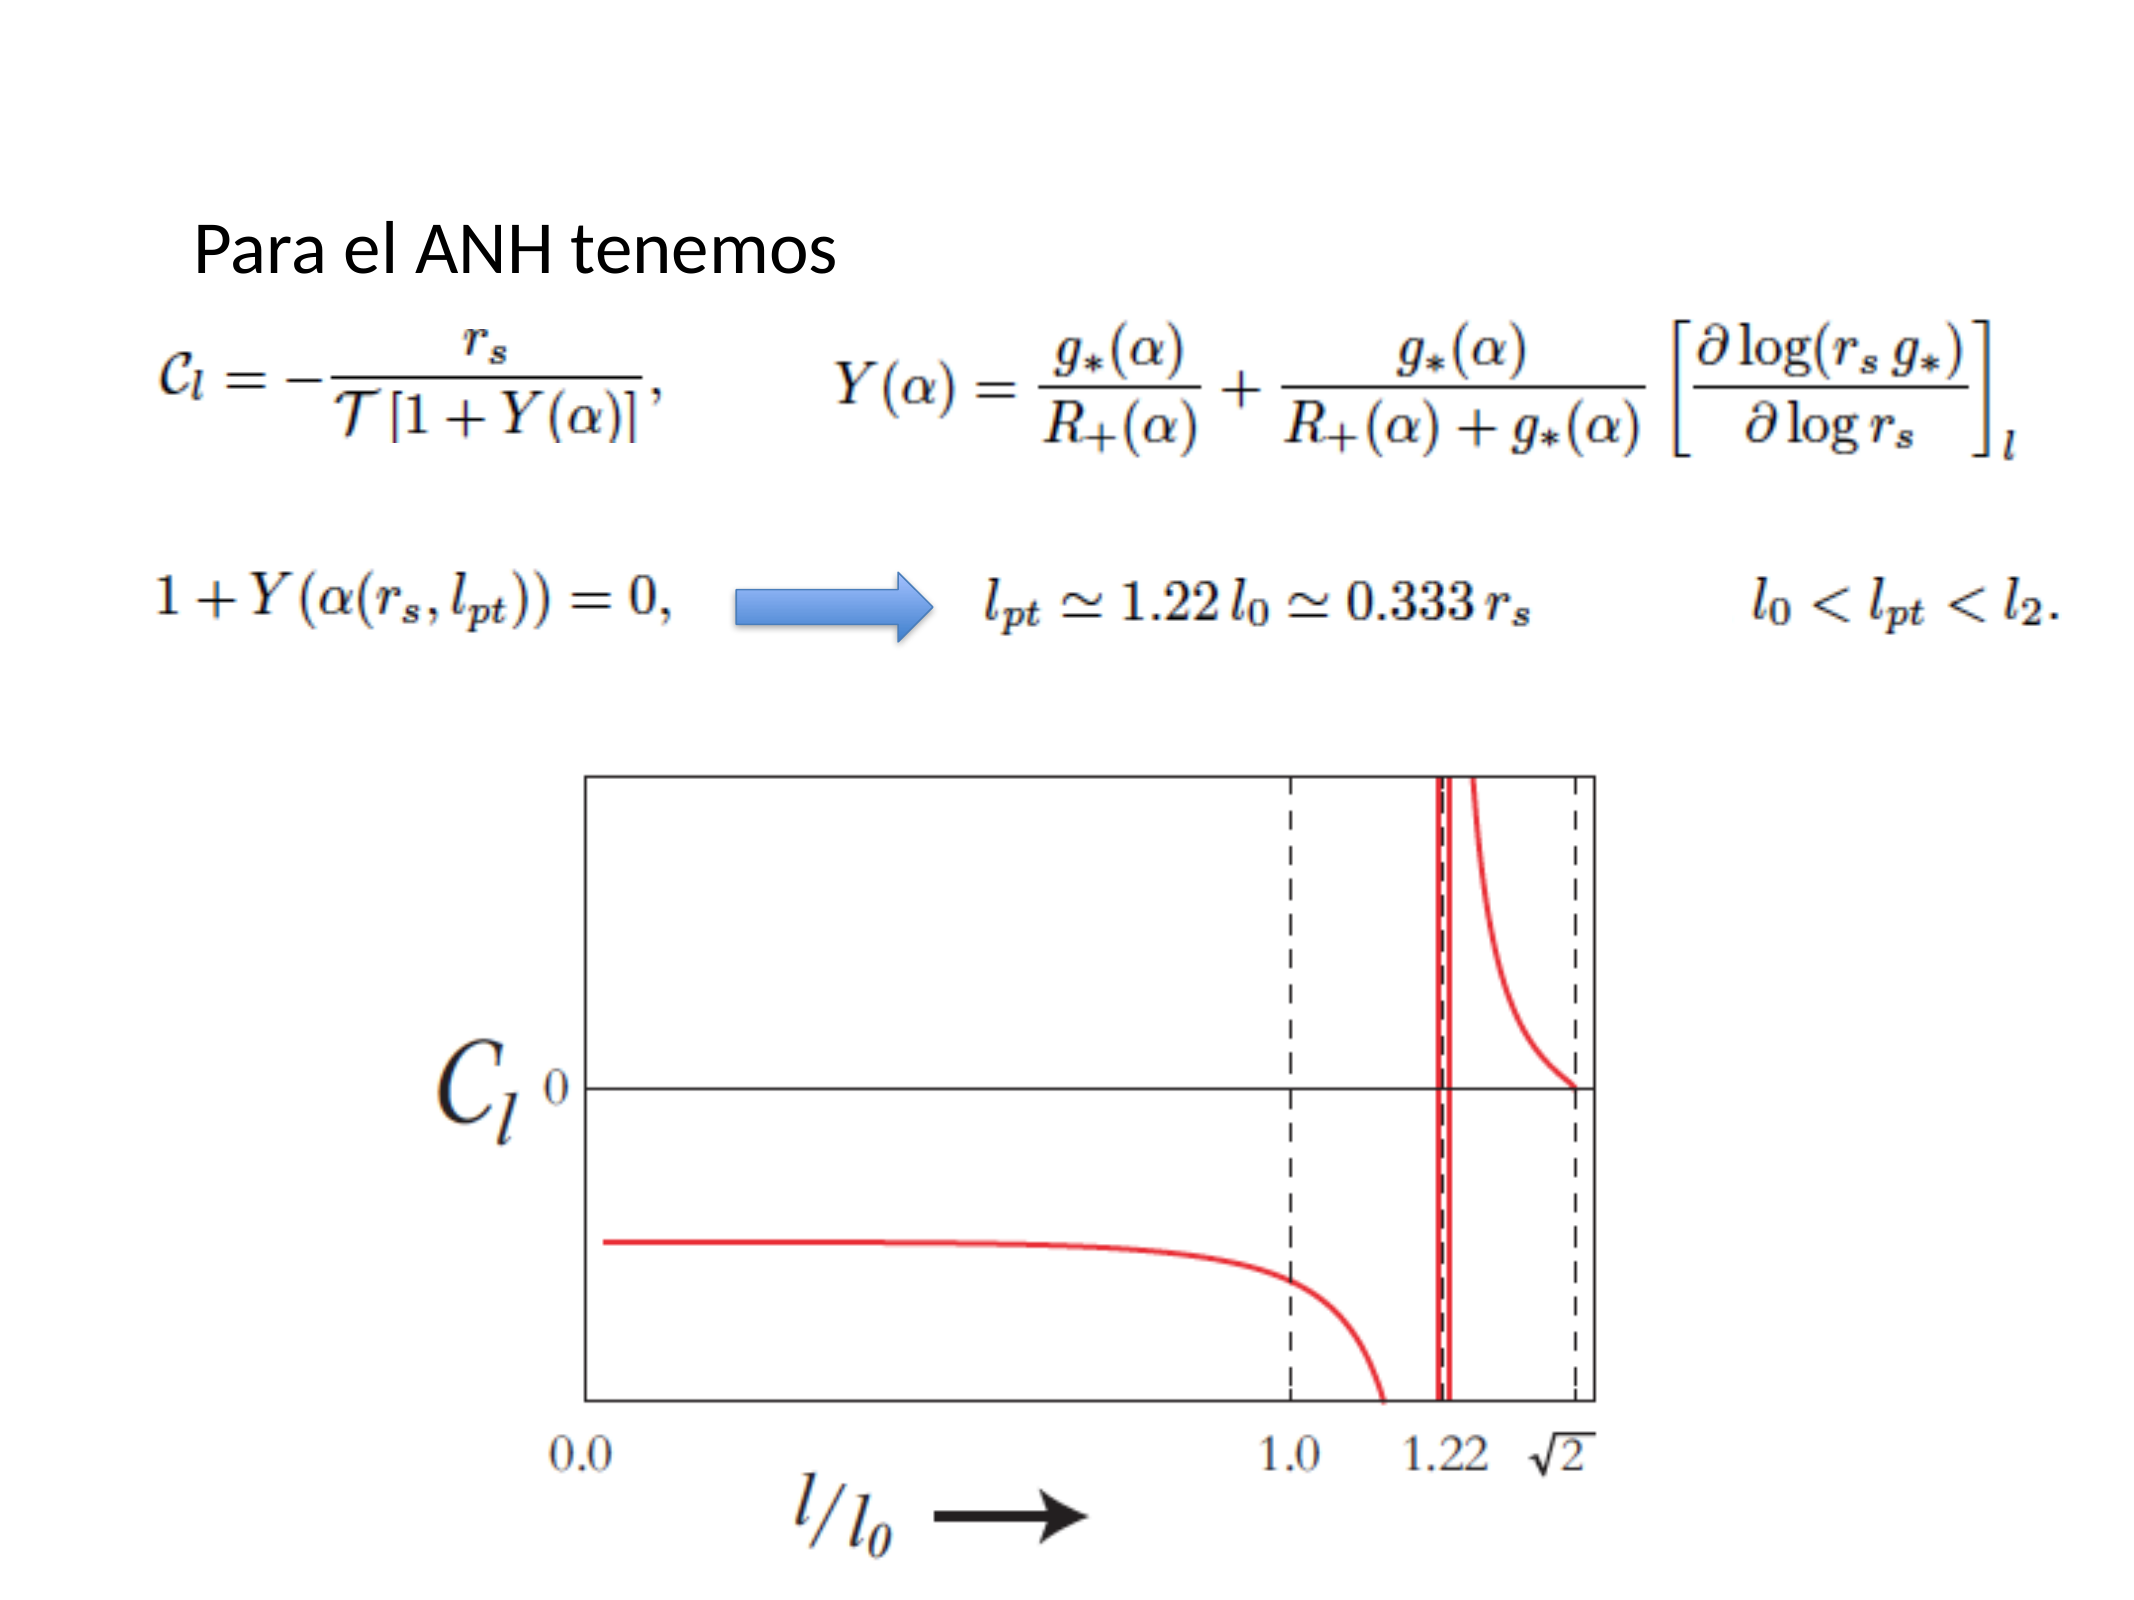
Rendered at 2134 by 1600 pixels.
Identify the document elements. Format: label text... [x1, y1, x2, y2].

picture [1731, 554, 2062, 638]
picture [978, 573, 1537, 643]
picture [414, 722, 1632, 1566]
picture [136, 329, 674, 443]
picture [816, 305, 2030, 476]
picture [137, 549, 692, 643]
text_box [735, 571, 934, 643]
text_box Para el ANH tenemos [171, 187, 860, 300]
